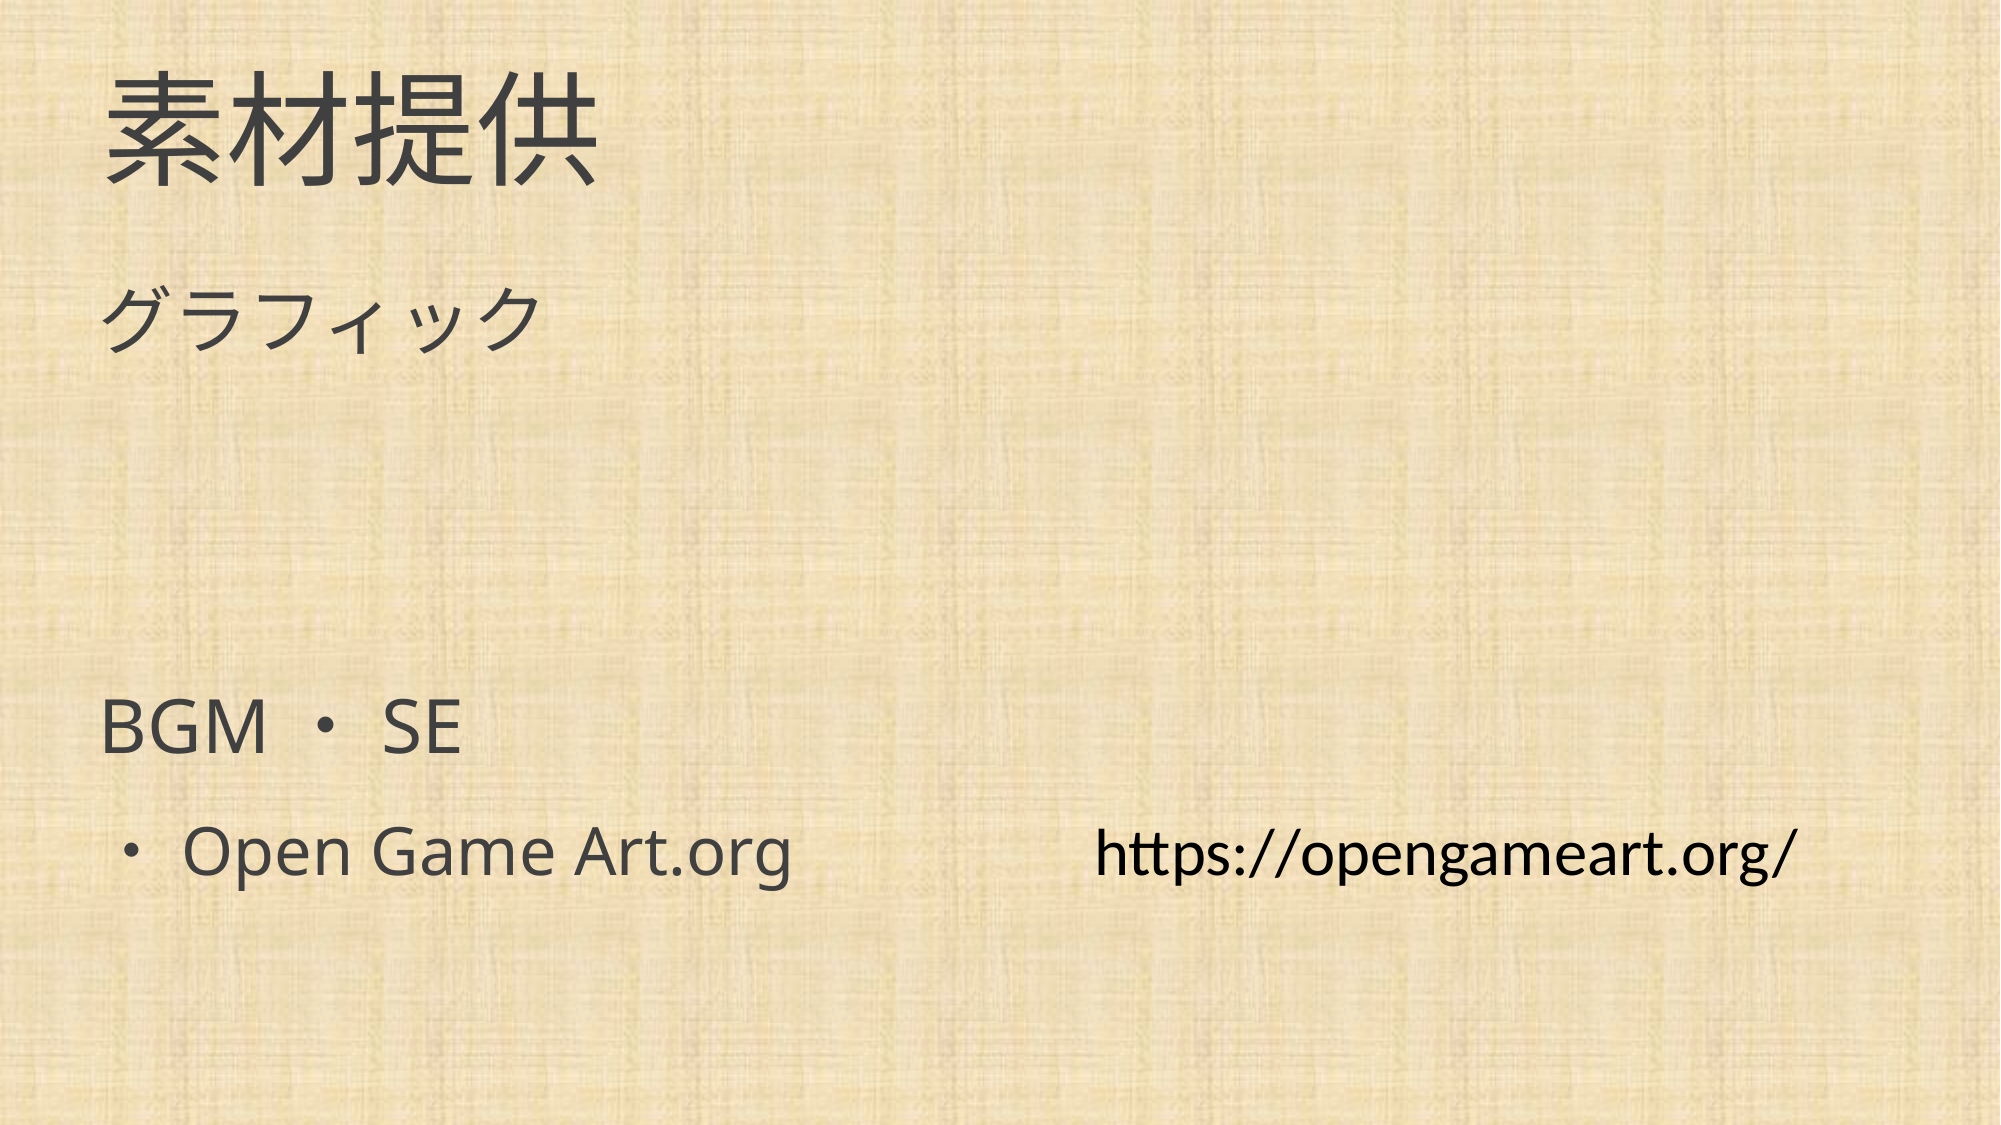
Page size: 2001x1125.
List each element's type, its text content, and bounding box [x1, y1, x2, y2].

text_box 素材提供 [86, 43, 617, 209]
text_box グラフィック BGM・SE ・Open Game Art.org https://opengameart.org/ [84, 220, 1948, 896]
